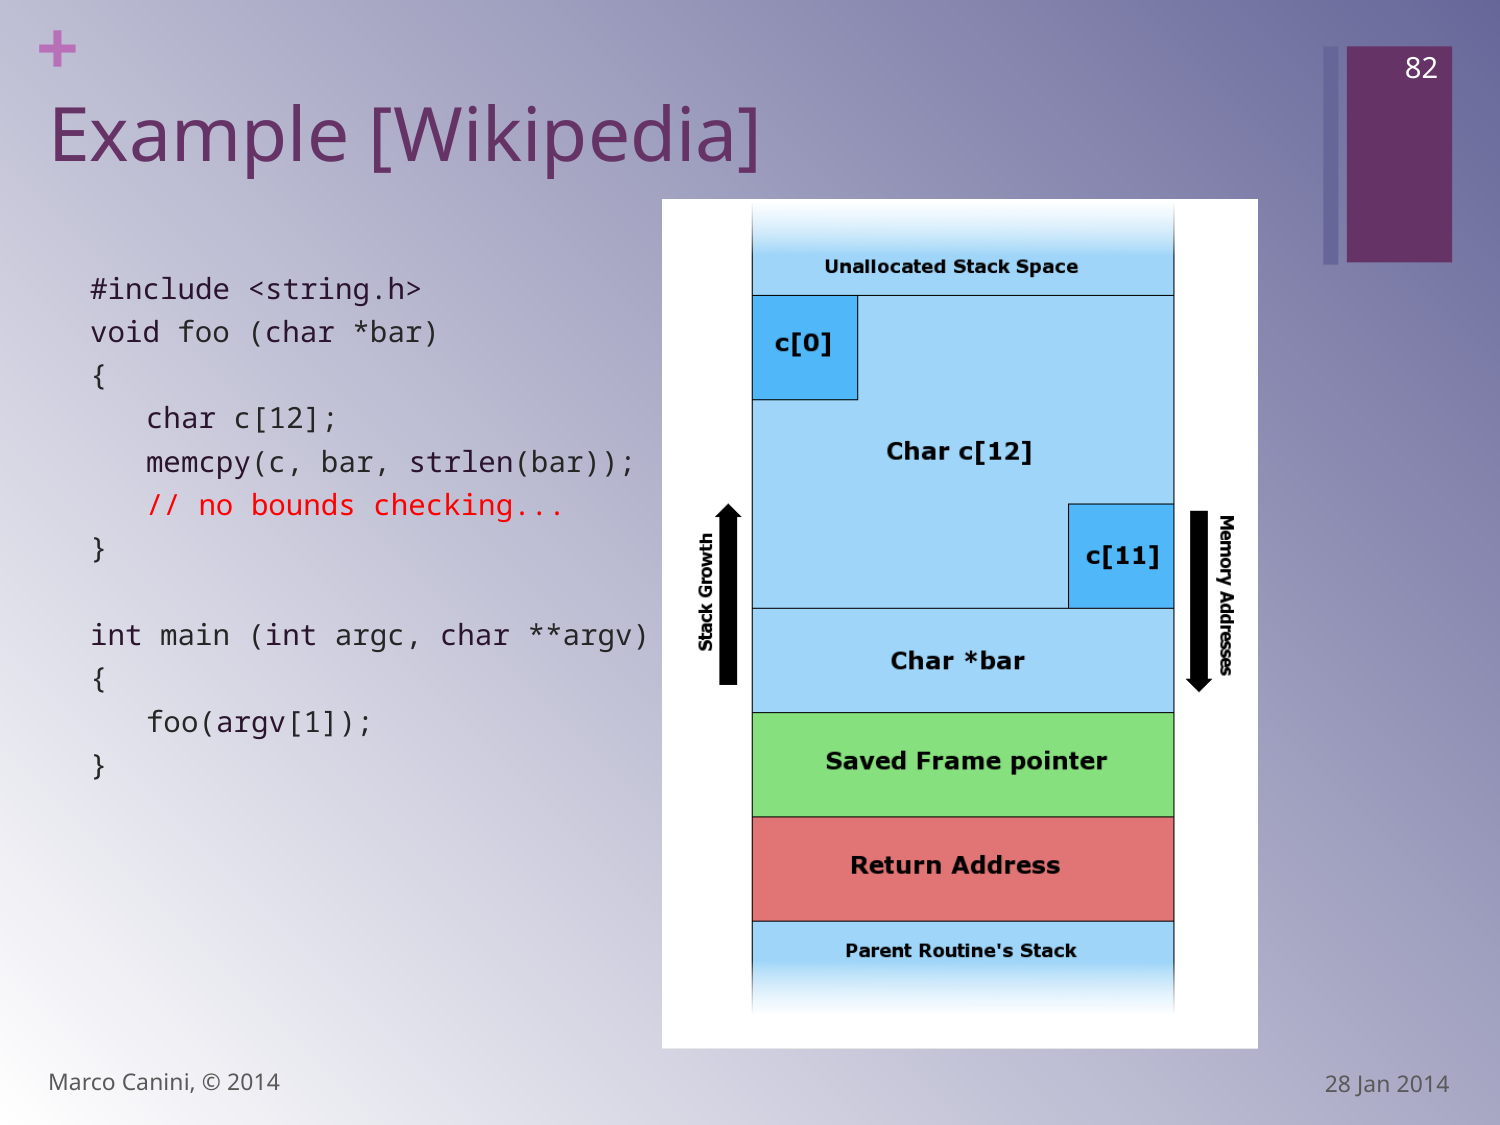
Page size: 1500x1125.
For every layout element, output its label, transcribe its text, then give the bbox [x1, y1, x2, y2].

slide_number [1114, 1053, 1465, 1114]
footer Marco Canini, © 2014 [33, 1053, 1038, 1114]
picture [661, 199, 1258, 1051]
title Example [Wikipedia] [33, 79, 1322, 263]
list #include <string.h> void foo (char *bar) { char c[12]; memcpy(c, bar, strlen(bar)); // no bounds checking... } int main (int argc, char **argv) { foo(argv[1]); } [75, 262, 654, 863]
slide_number 82 [1362, 39, 1454, 100]
